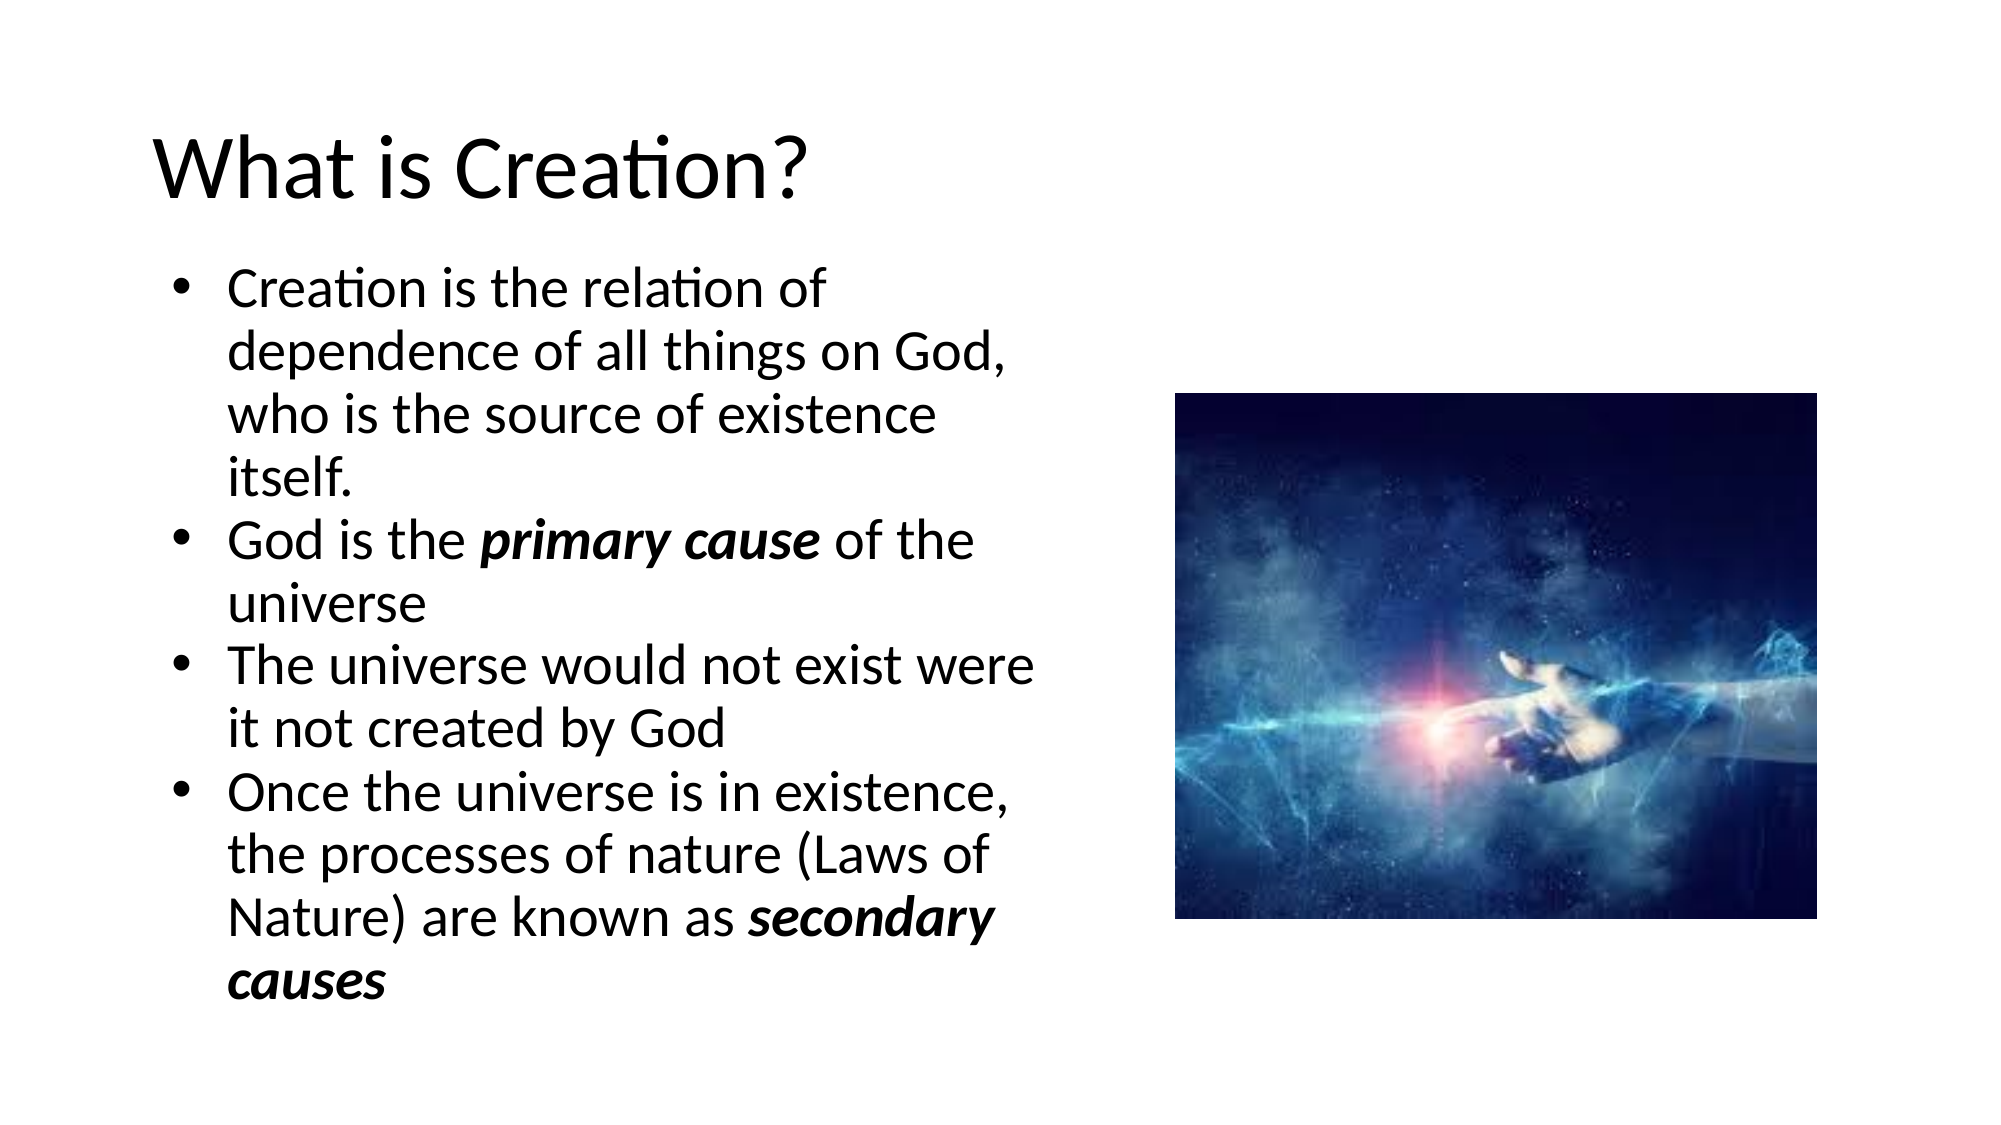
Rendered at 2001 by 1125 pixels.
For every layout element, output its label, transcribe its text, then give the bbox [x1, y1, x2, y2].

title What is Creation? [137, 59, 1863, 278]
picture [1175, 393, 1817, 919]
list Creation is the relation of dependence of all things on God, who is the source of existence itself. God is the primary cause of the universe The universe would not exist were it not created by God Once the universe is in existence, the processes of nature (Laws of Nature) are known as secondary causes [137, 249, 1064, 964]
